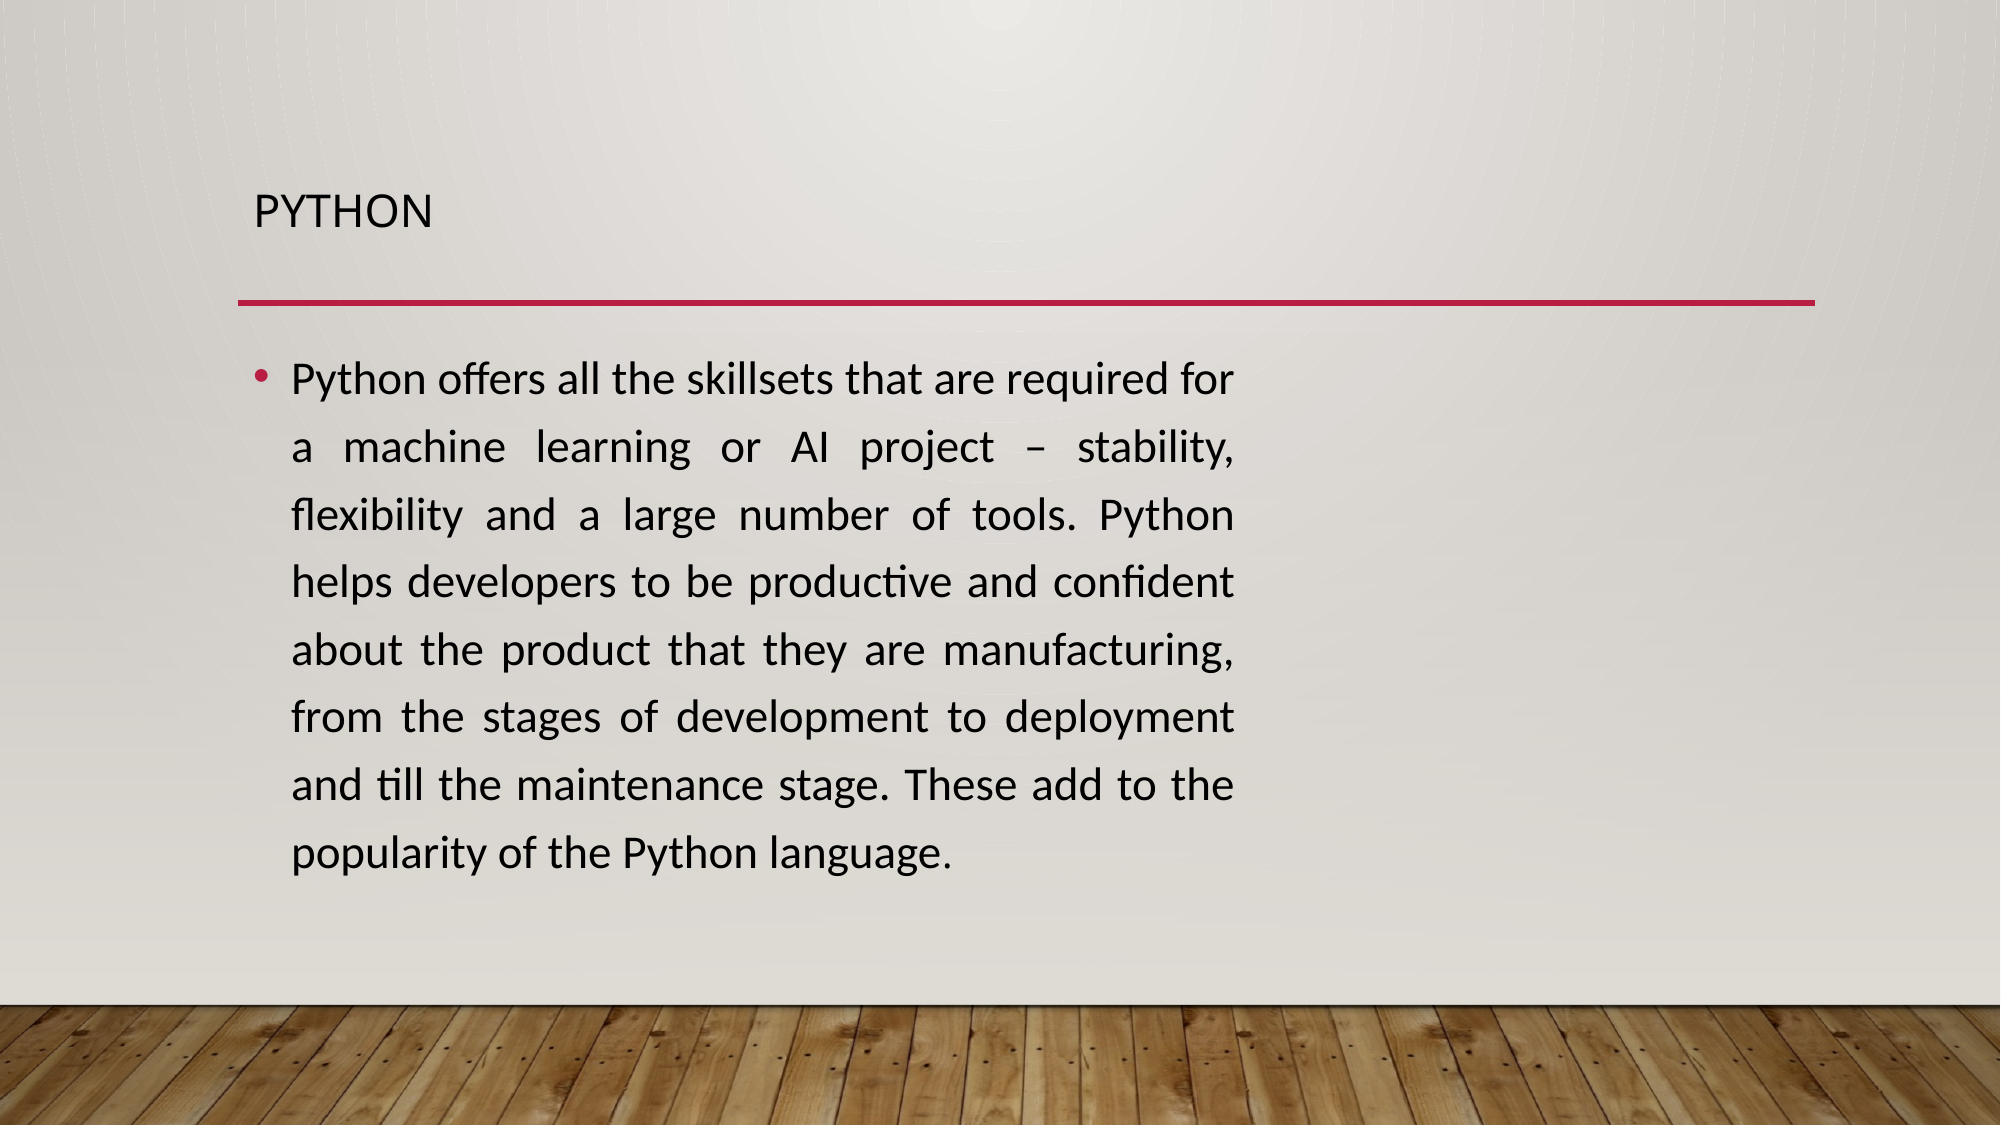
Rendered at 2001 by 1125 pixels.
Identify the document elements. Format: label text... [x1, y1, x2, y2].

title PYTHON [238, 131, 1814, 245]
list Python offers all the skillsets that are required for a machine learning or AI project – stability, flexibility and a large number of tools. Python helps developers to be productive and confident about the product that they are manufacturing, from the stages of development to deployment and till the maintenance stage. These add to the popularity of the Python language. [238, 328, 1252, 895]
picture [0, 1005, 2000, 1125]
